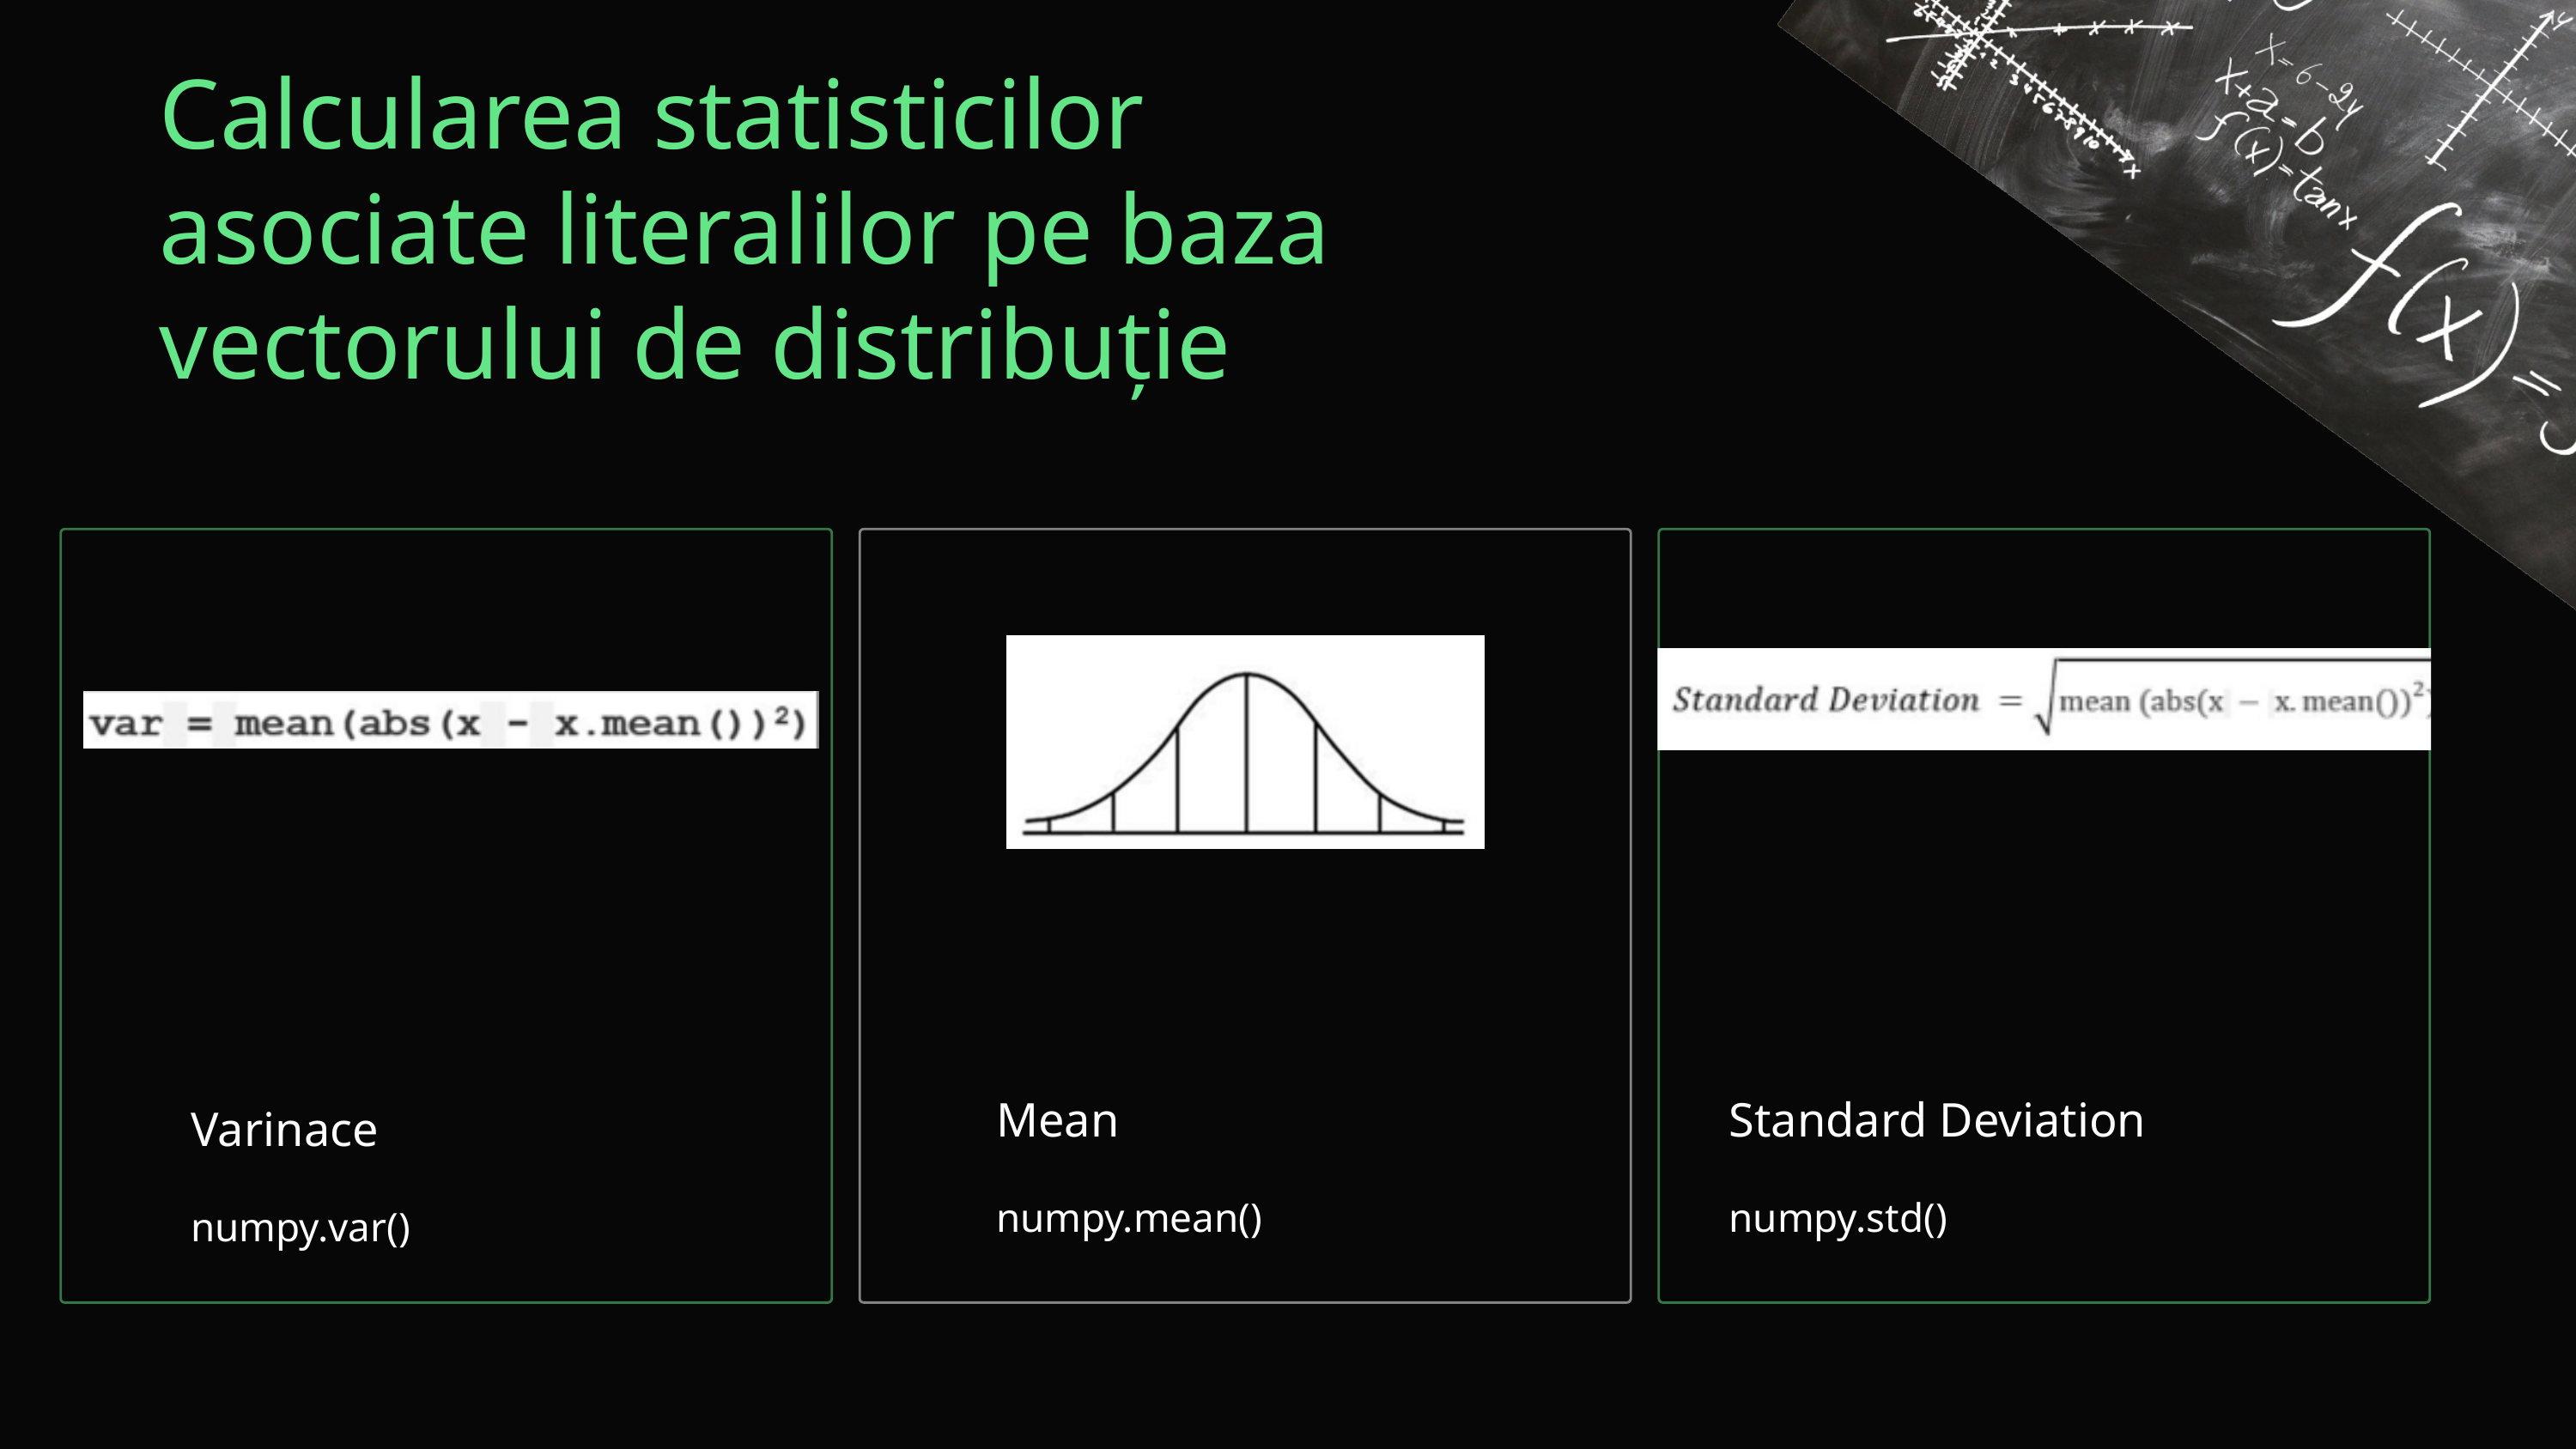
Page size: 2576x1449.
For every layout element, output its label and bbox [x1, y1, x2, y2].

text_box [1657, 757, 2432, 1304]
picture [1657, 647, 2432, 751]
text_box [1728, 1085, 2289, 1236]
text_box [1657, 527, 2432, 647]
text_box [858, 527, 1632, 1304]
text_box [159, 52, 1445, 472]
picture [1778, 0, 2576, 608]
text_box [59, 527, 834, 1304]
picture [83, 690, 819, 749]
text_box [191, 1094, 751, 1246]
picture [1006, 635, 1485, 849]
text_box [995, 1085, 1556, 1236]
